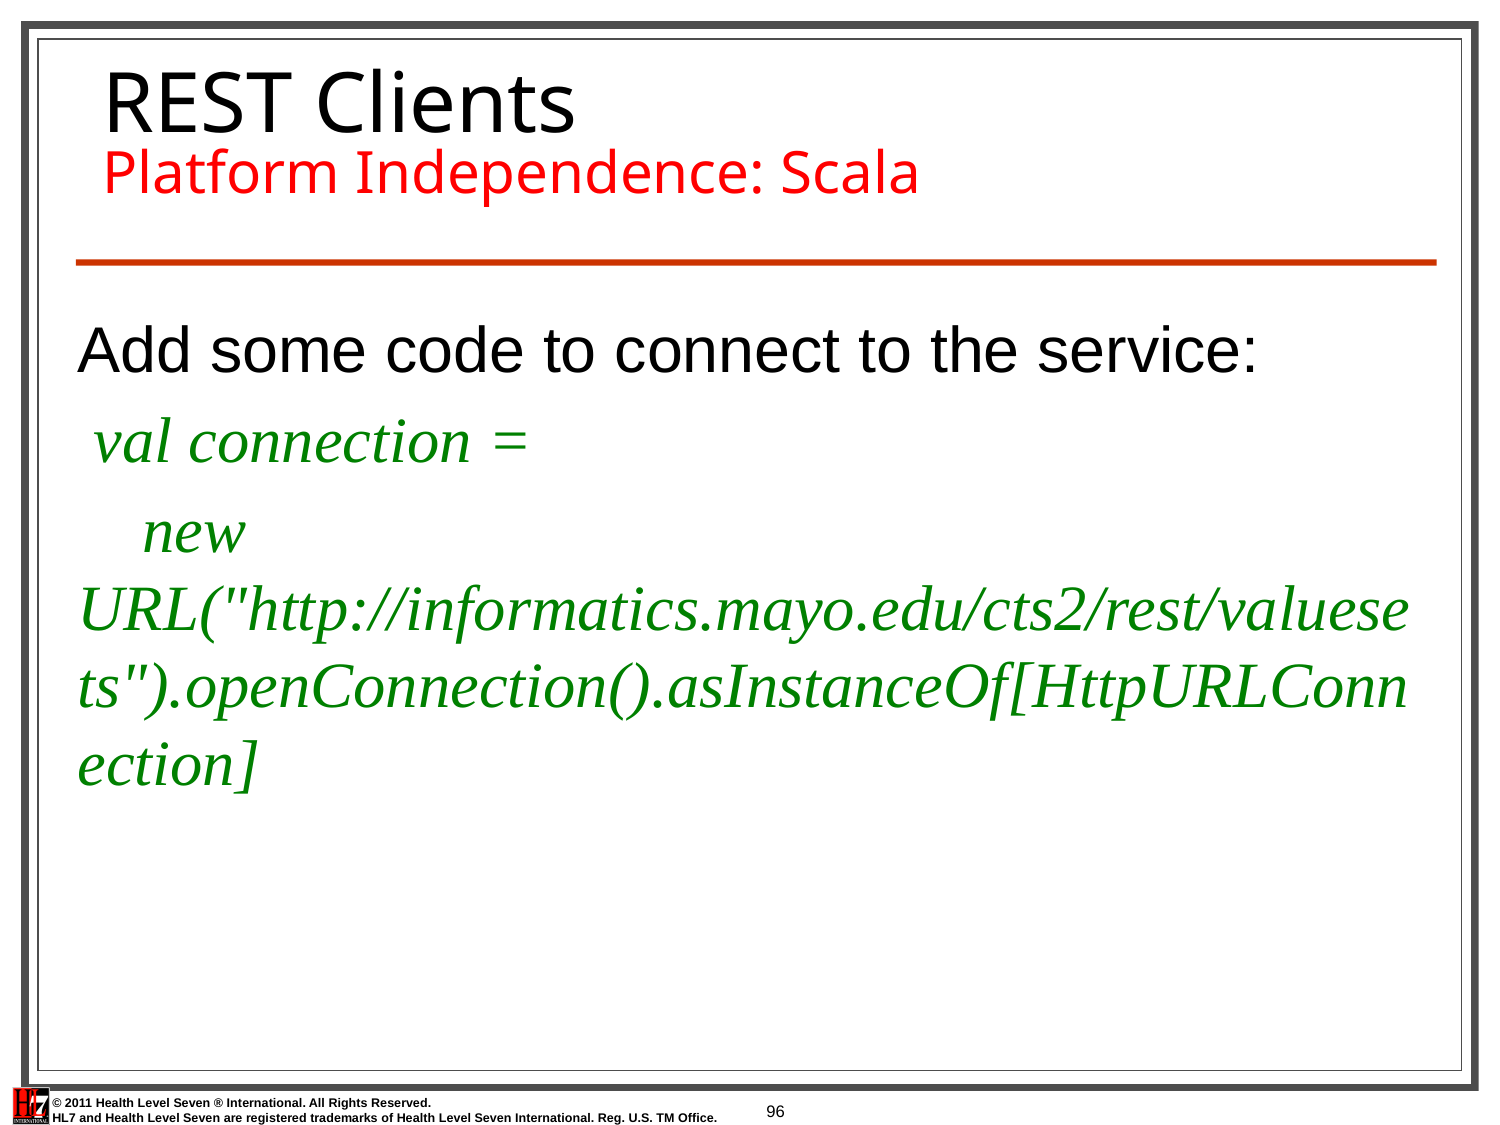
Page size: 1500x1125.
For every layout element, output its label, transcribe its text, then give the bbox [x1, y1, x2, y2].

title REST Clients Platform Independence: Scala [87, 77, 1426, 213]
slide_number 96 [712, 1071, 801, 1125]
picture [12, 1087, 50, 1125]
list Add some code to connect to the service: val connection = new URL("http://informatics.mayo.edu/cts2/rest/valuesets").openConnection().asInstanceOf[HttpURLConnection] [62, 299, 1438, 1026]
